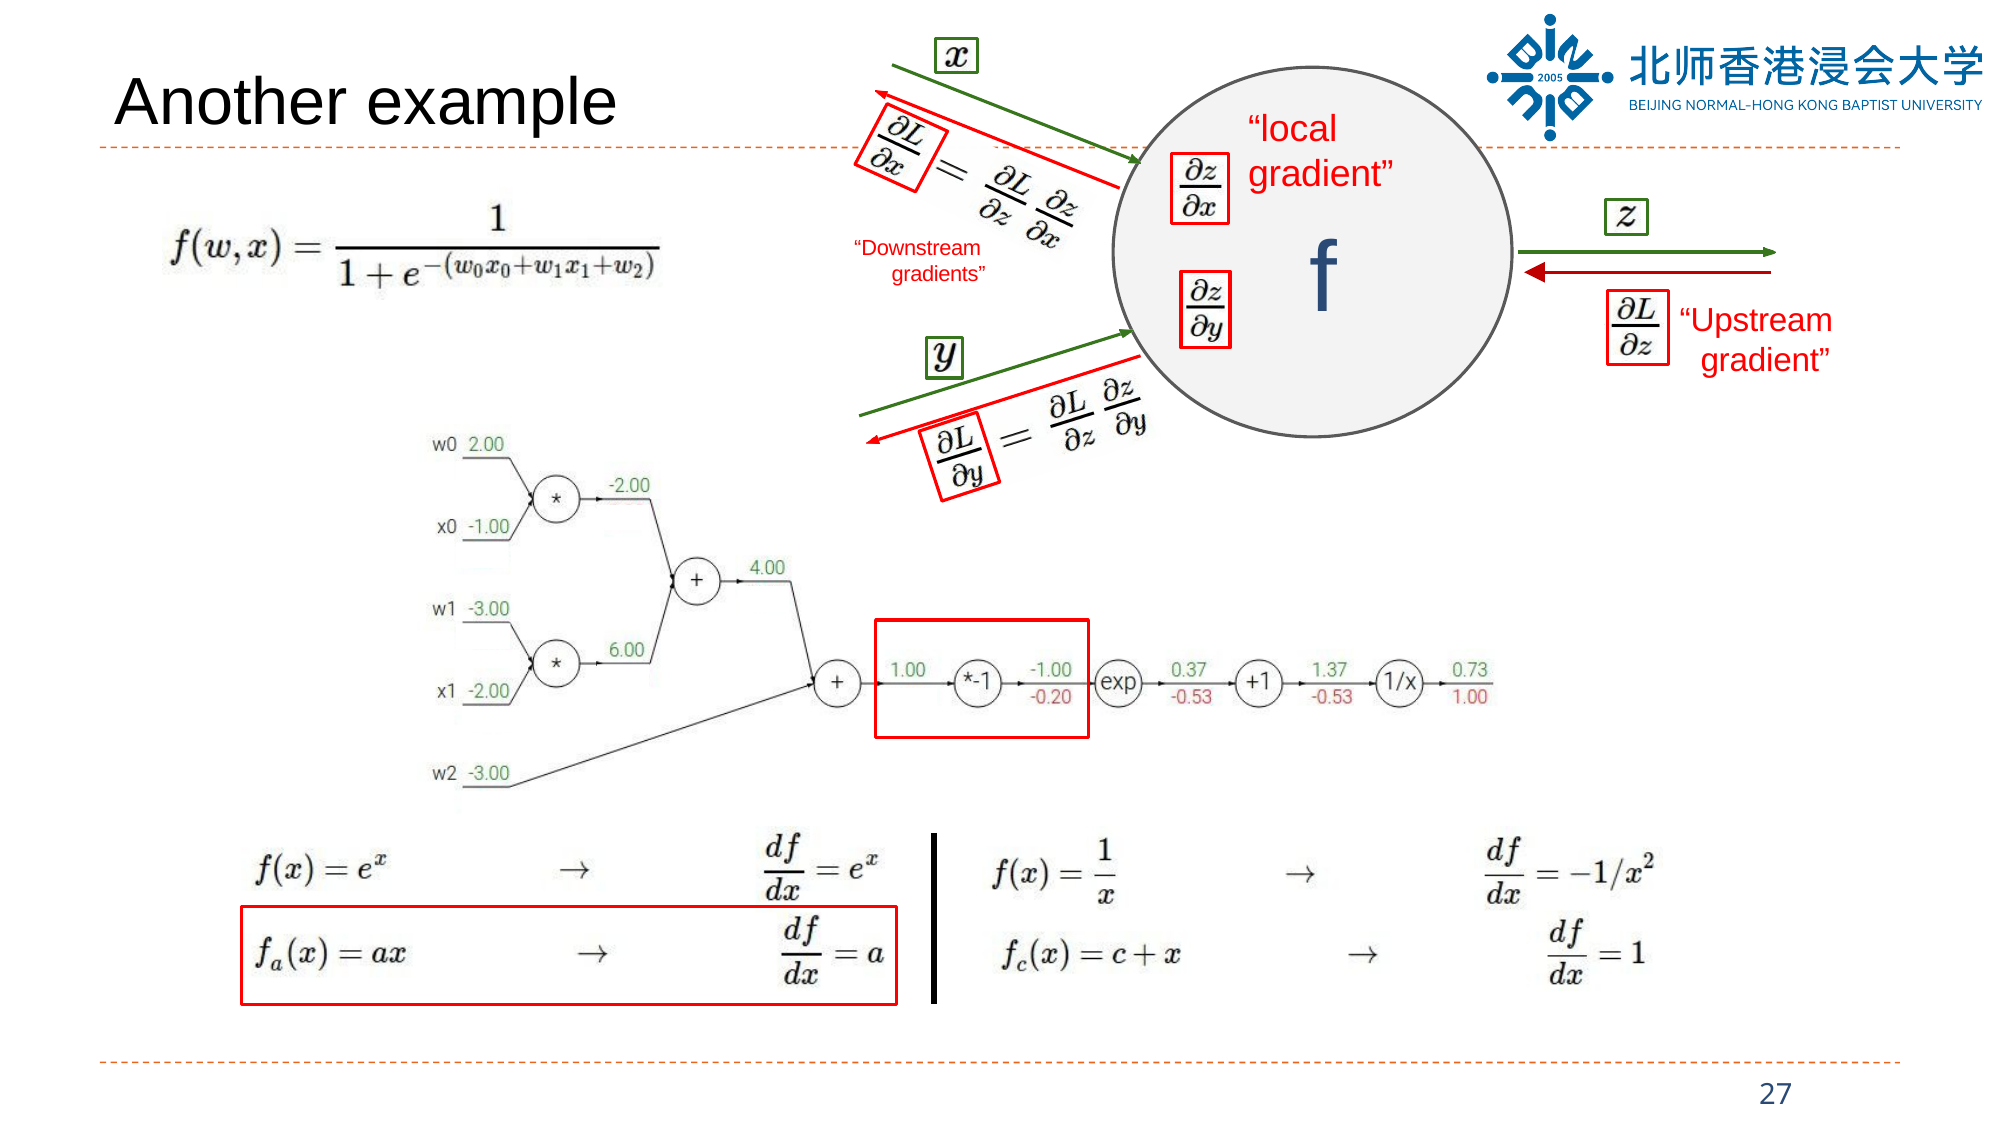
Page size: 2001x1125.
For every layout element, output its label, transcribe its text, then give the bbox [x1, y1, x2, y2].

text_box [239, 826, 899, 1007]
title Another example [99, 24, 1900, 146]
picture [1469, 0, 2000, 156]
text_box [851, 37, 1871, 505]
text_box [417, 424, 1499, 817]
picture [982, 826, 1663, 991]
picture [162, 187, 663, 301]
